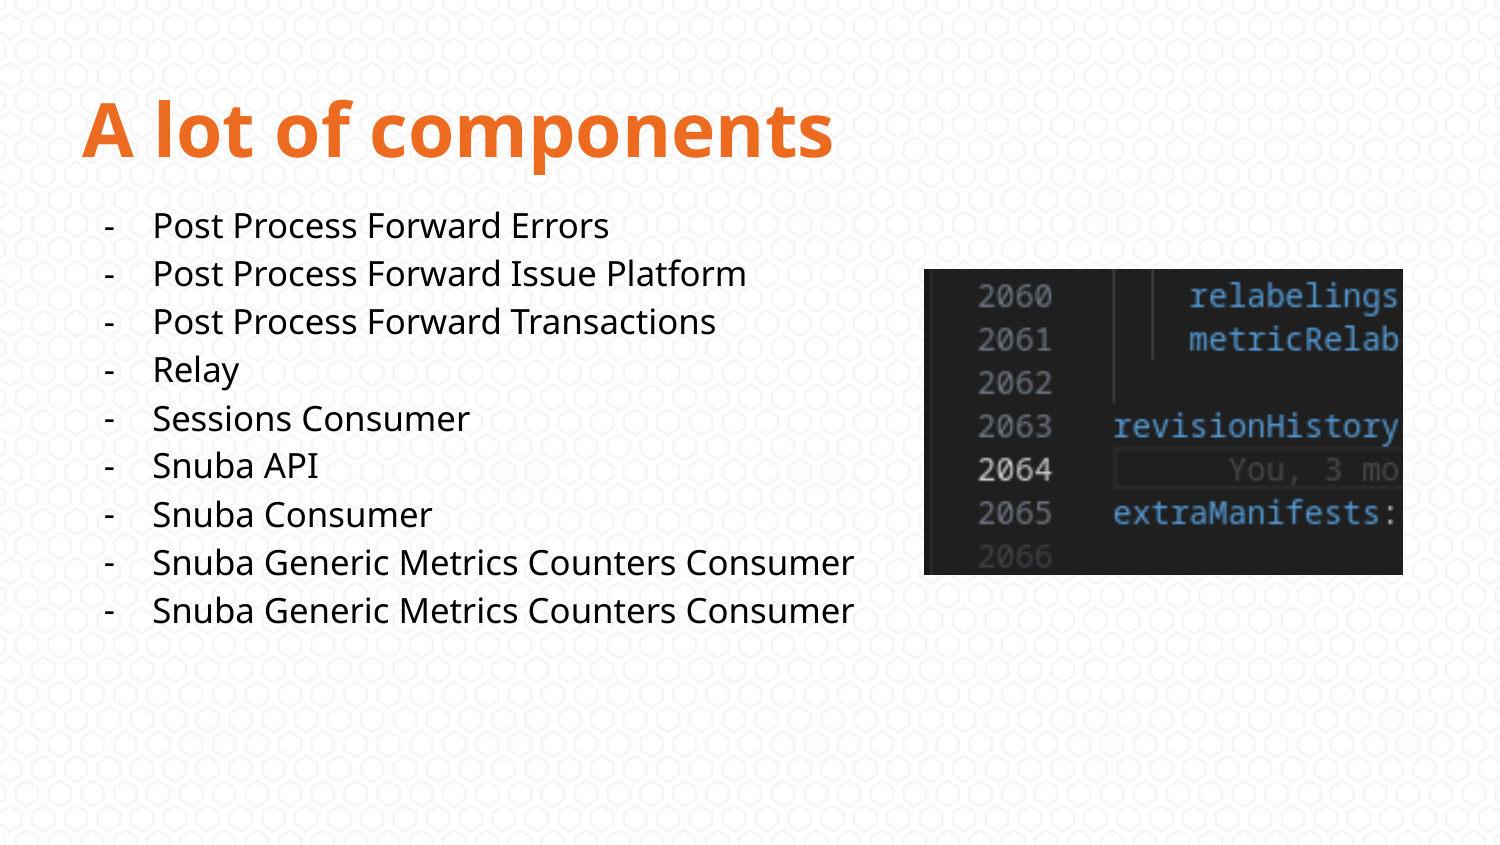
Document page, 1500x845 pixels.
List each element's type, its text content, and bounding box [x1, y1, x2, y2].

list Post Process Forward Errors Post Process Forward Issue Platform Post Process Forward Transactions Relay Sessions Consumer Snuba API Snuba Consumer Snuba Generic Metrics Counters Consumer Snuba Generic Metrics Counters Consumer [82, 197, 866, 724]
text_box A lot of components [82, 82, 1391, 173]
picture [0, 0, 1500, 845]
